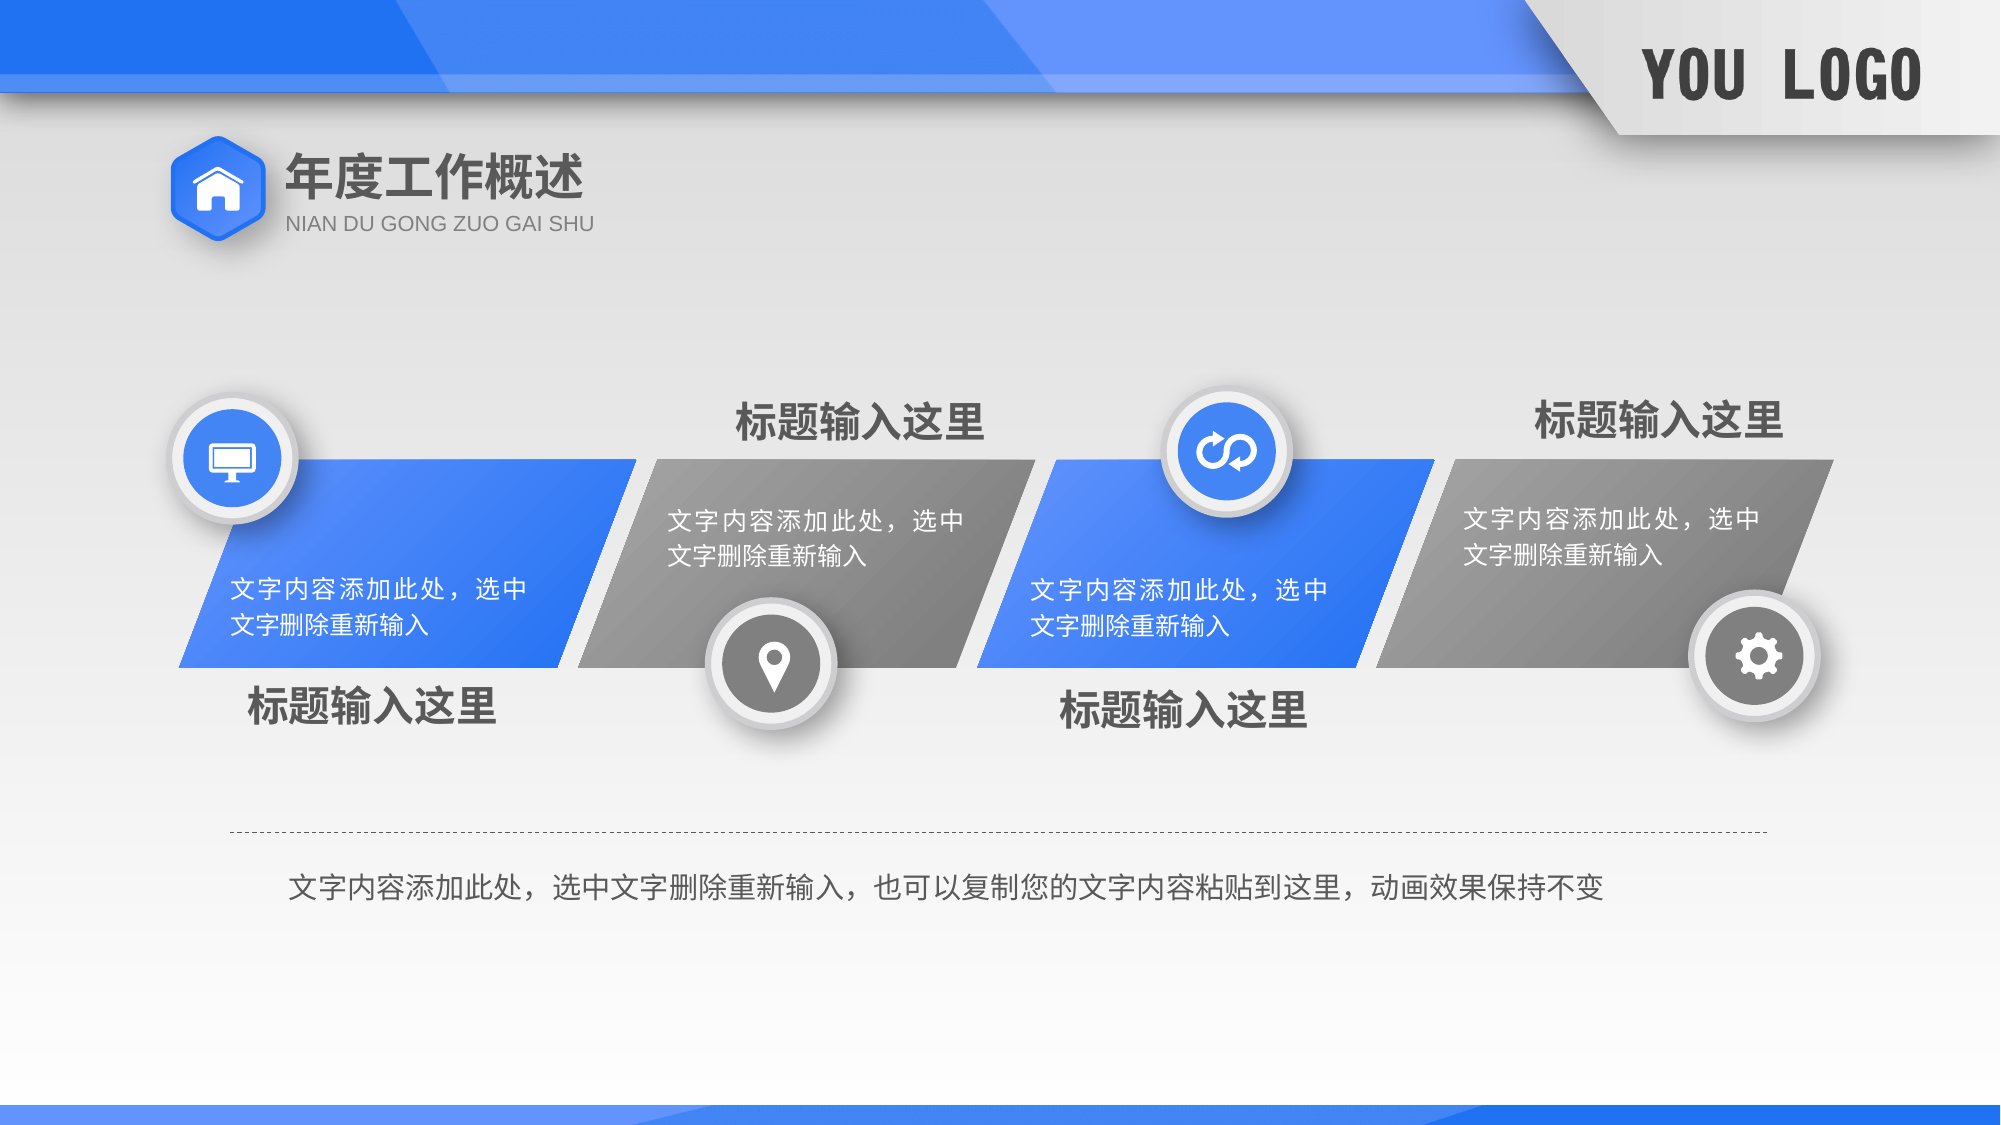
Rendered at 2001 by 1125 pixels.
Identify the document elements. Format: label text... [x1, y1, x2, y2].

text_box 年度工作概述 [270, 138, 600, 201]
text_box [229, 832, 1815, 910]
picture [0, 0, 1965, 113]
text_box NIAN DU GONG ZUO GAI SHU [270, 201, 611, 243]
text_box [1588, 93, 1597, 105]
text_box [1602, 0, 2000, 137]
text_box [173, 138, 264, 239]
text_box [169, 385, 1834, 743]
picture [0, 1105, 2001, 1125]
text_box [192, 166, 244, 211]
